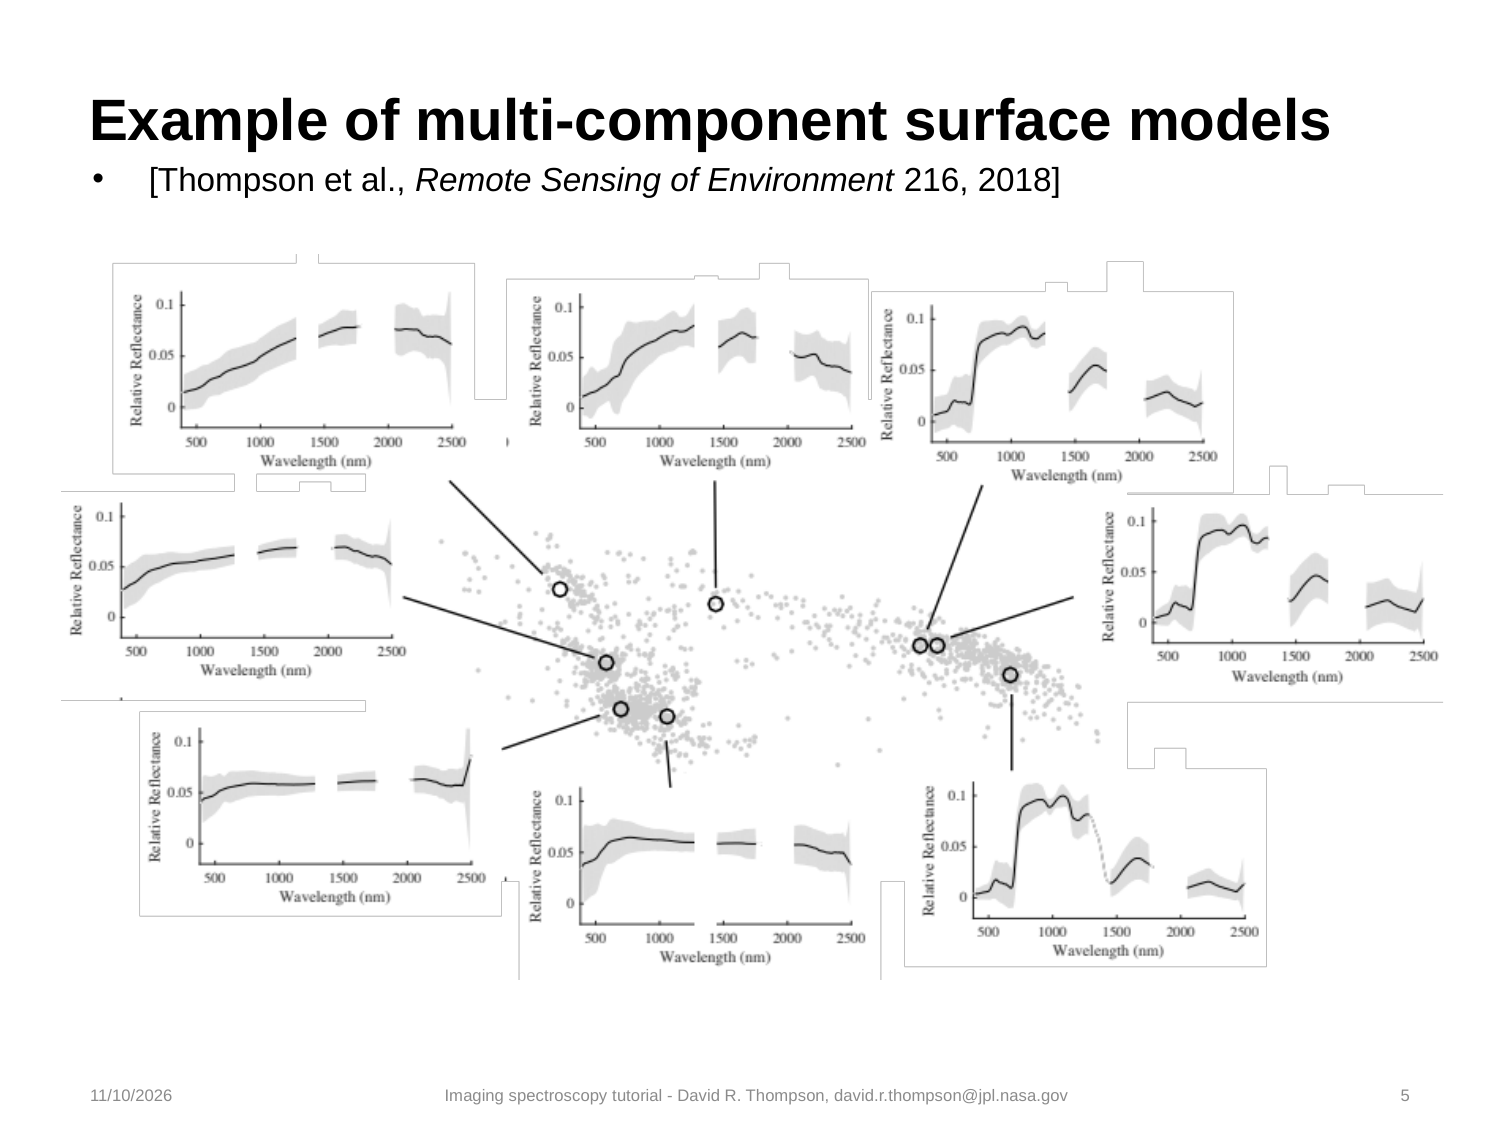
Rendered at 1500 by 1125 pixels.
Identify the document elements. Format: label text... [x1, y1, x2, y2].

text_box [74, 74, 1425, 146]
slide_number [75, 1065, 297, 1125]
picture [60, 254, 1444, 980]
footer Imaging spectroscopy tutorial - David R. Thompson, david.r.thompson@jpl.nasa.gov [309, 1065, 1205, 1125]
slide_number 5 [1217, 1065, 1425, 1125]
text_box [Thompson et al., Remote Sensing of Environment 216, 2018] [77, 150, 1428, 205]
